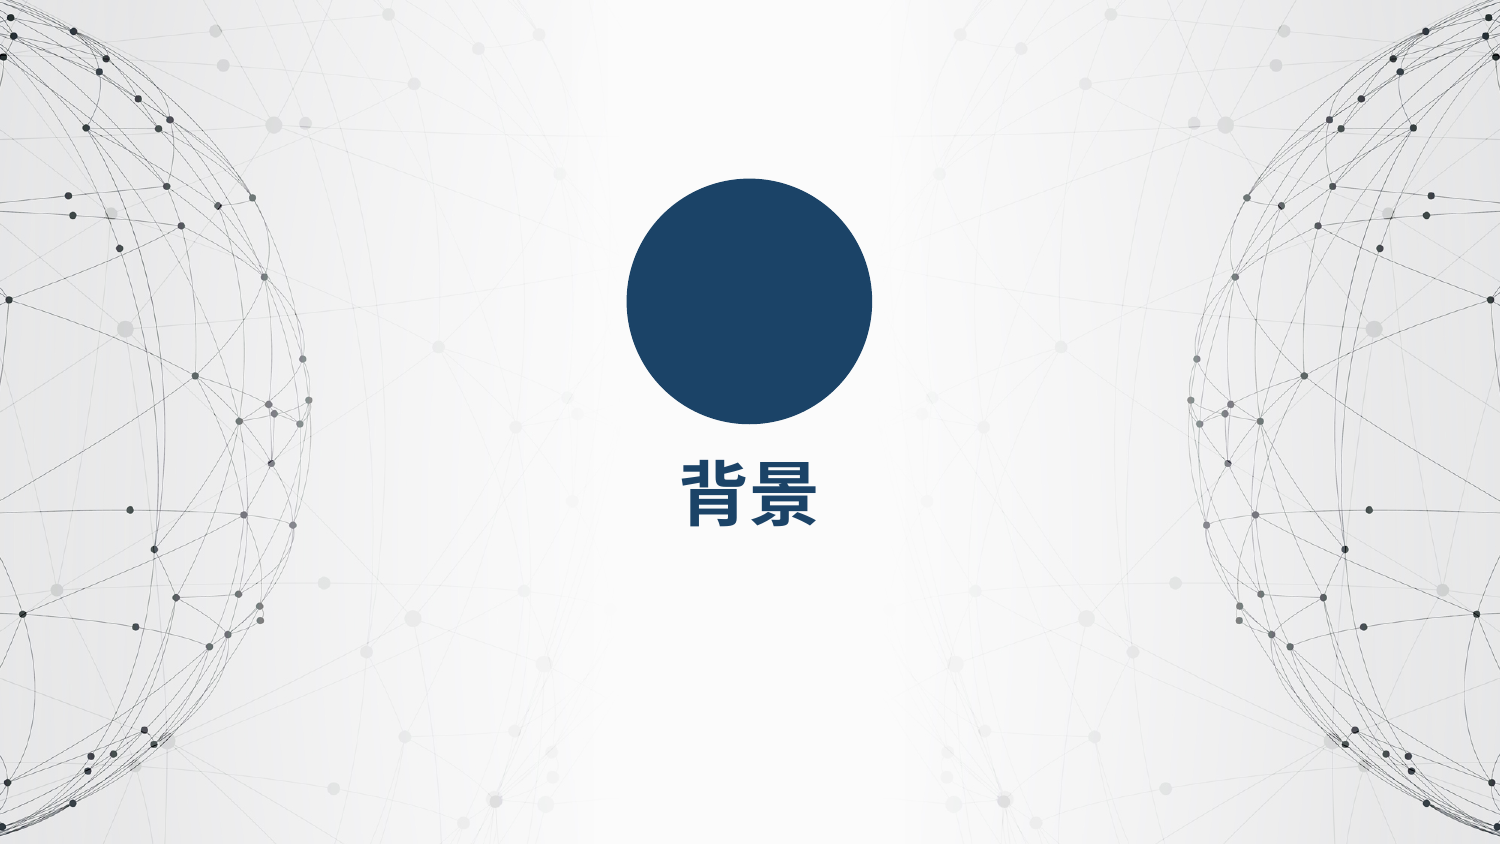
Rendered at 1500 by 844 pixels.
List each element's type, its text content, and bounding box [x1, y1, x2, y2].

text_box 背景 [407, 444, 1092, 541]
text_box [683, 178, 816, 198]
picture [0, 0, 1500, 844]
text_box 01 PART [614, 198, 898, 408]
text_box [688, 408, 811, 425]
